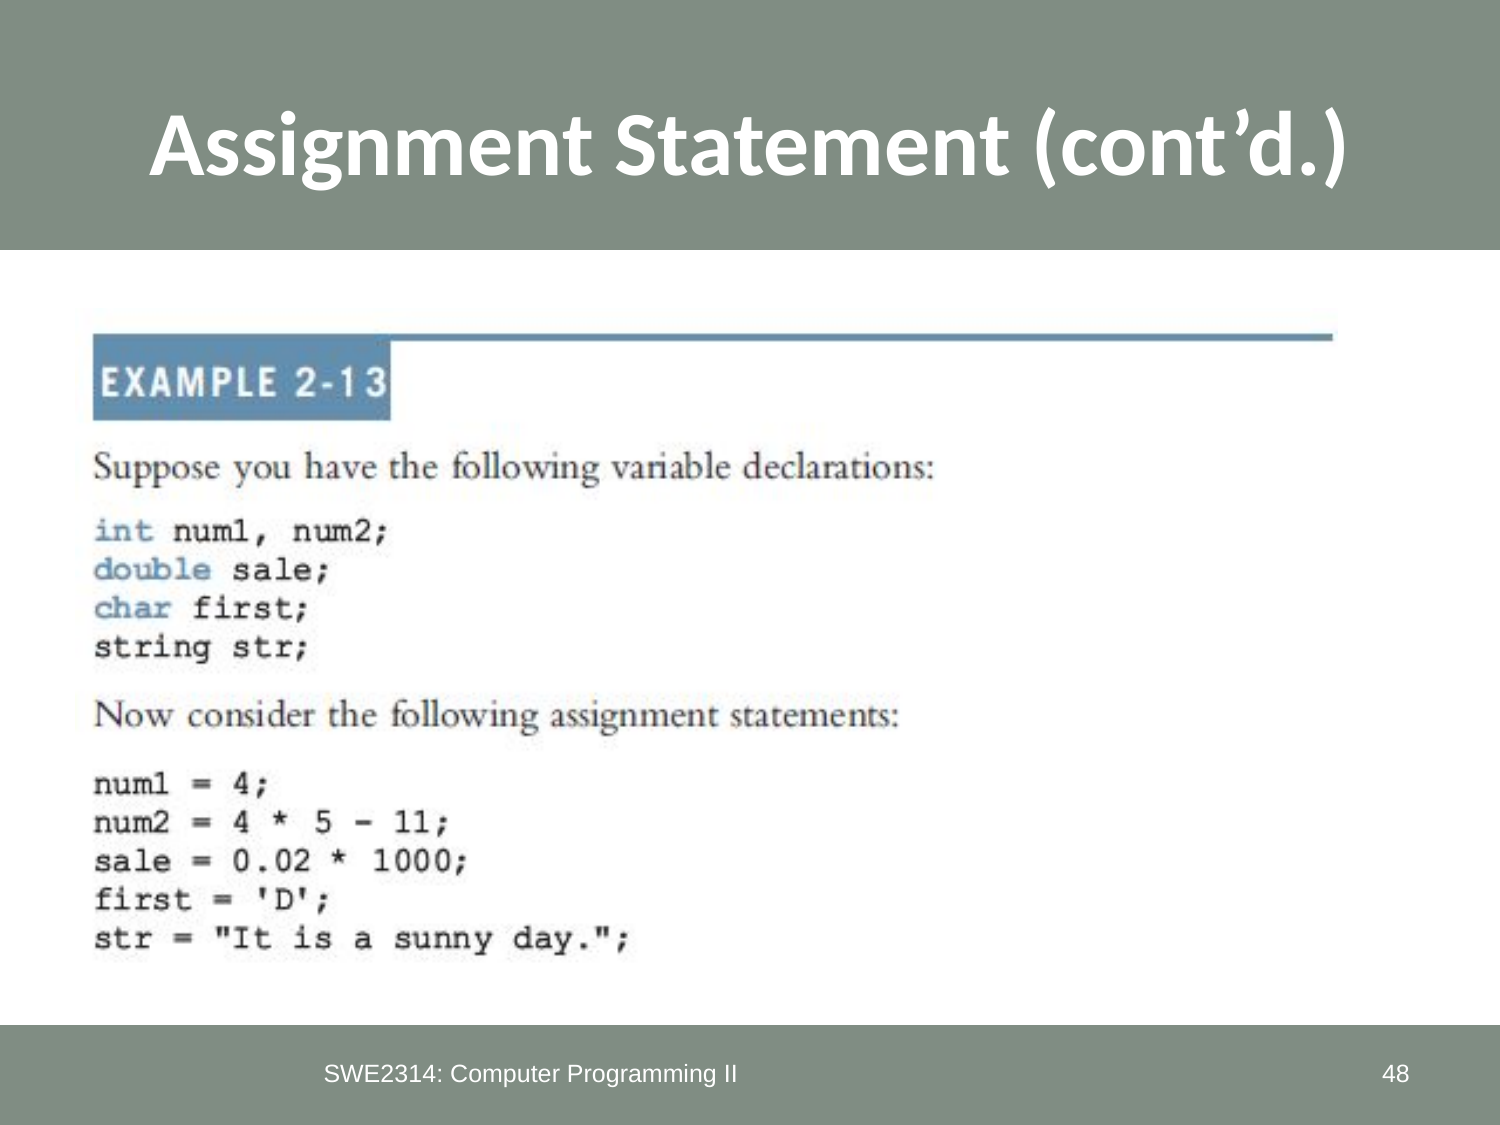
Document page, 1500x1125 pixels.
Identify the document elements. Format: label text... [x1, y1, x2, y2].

footer SWE2314: Computer Programming II [75, 1042, 988, 1103]
title Assignment Statement (cont’d.) [75, 45, 1425, 233]
picture [74, 308, 1338, 976]
slide_number 48 [1074, 1042, 1425, 1103]
